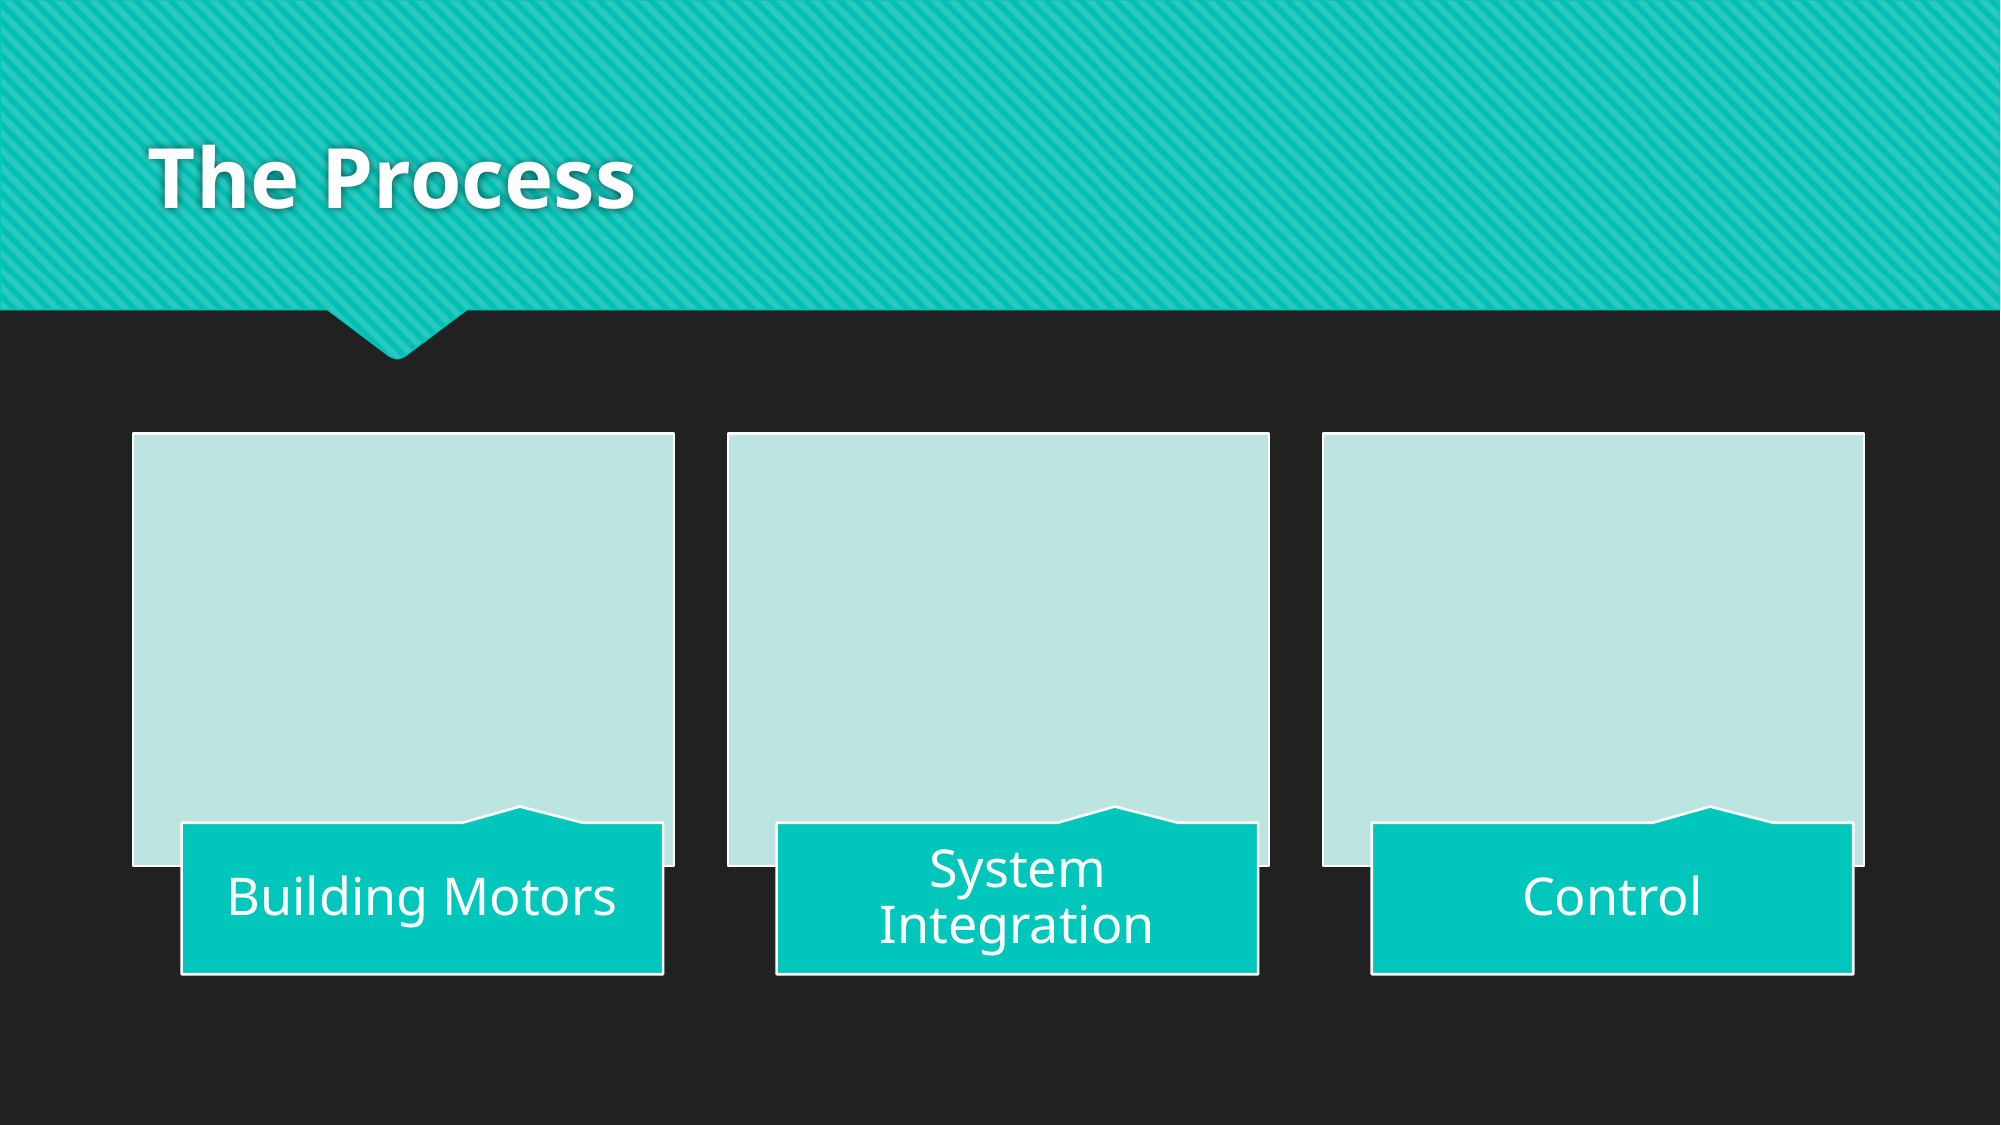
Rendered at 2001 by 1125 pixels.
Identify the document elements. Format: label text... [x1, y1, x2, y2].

title The Process [132, 73, 1868, 233]
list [132, 405, 1865, 1003]
